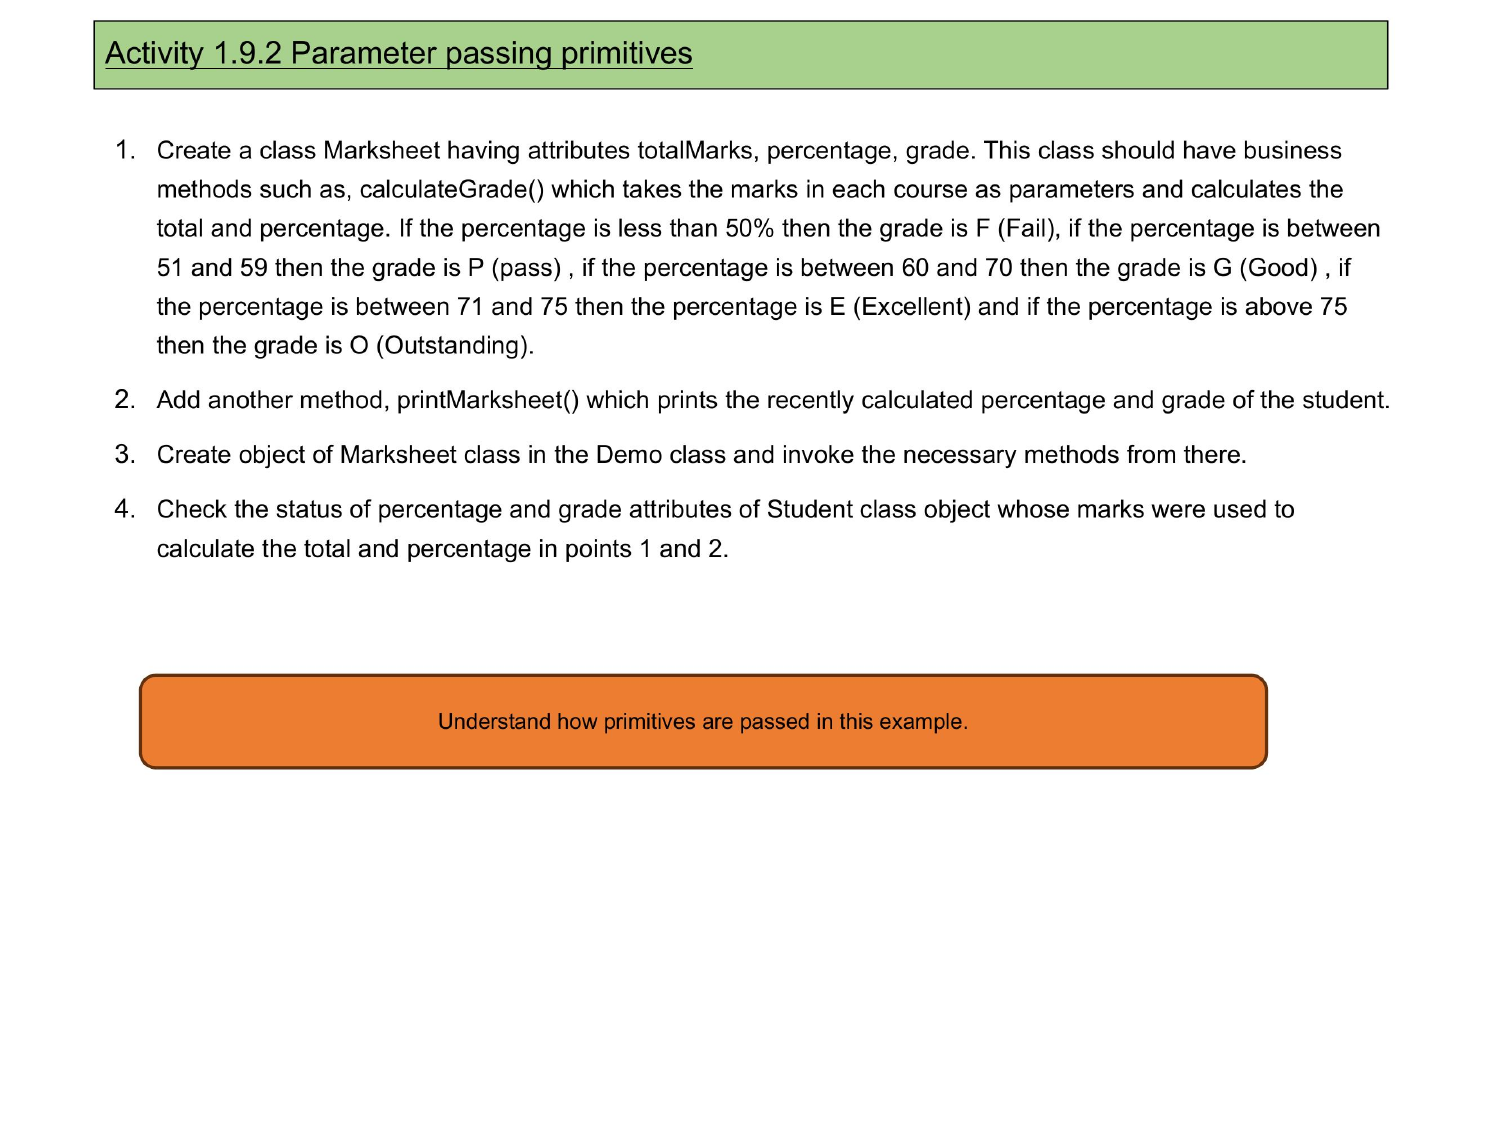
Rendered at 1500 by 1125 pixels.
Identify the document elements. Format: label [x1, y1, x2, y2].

picture [0, 0, 1500, 844]
